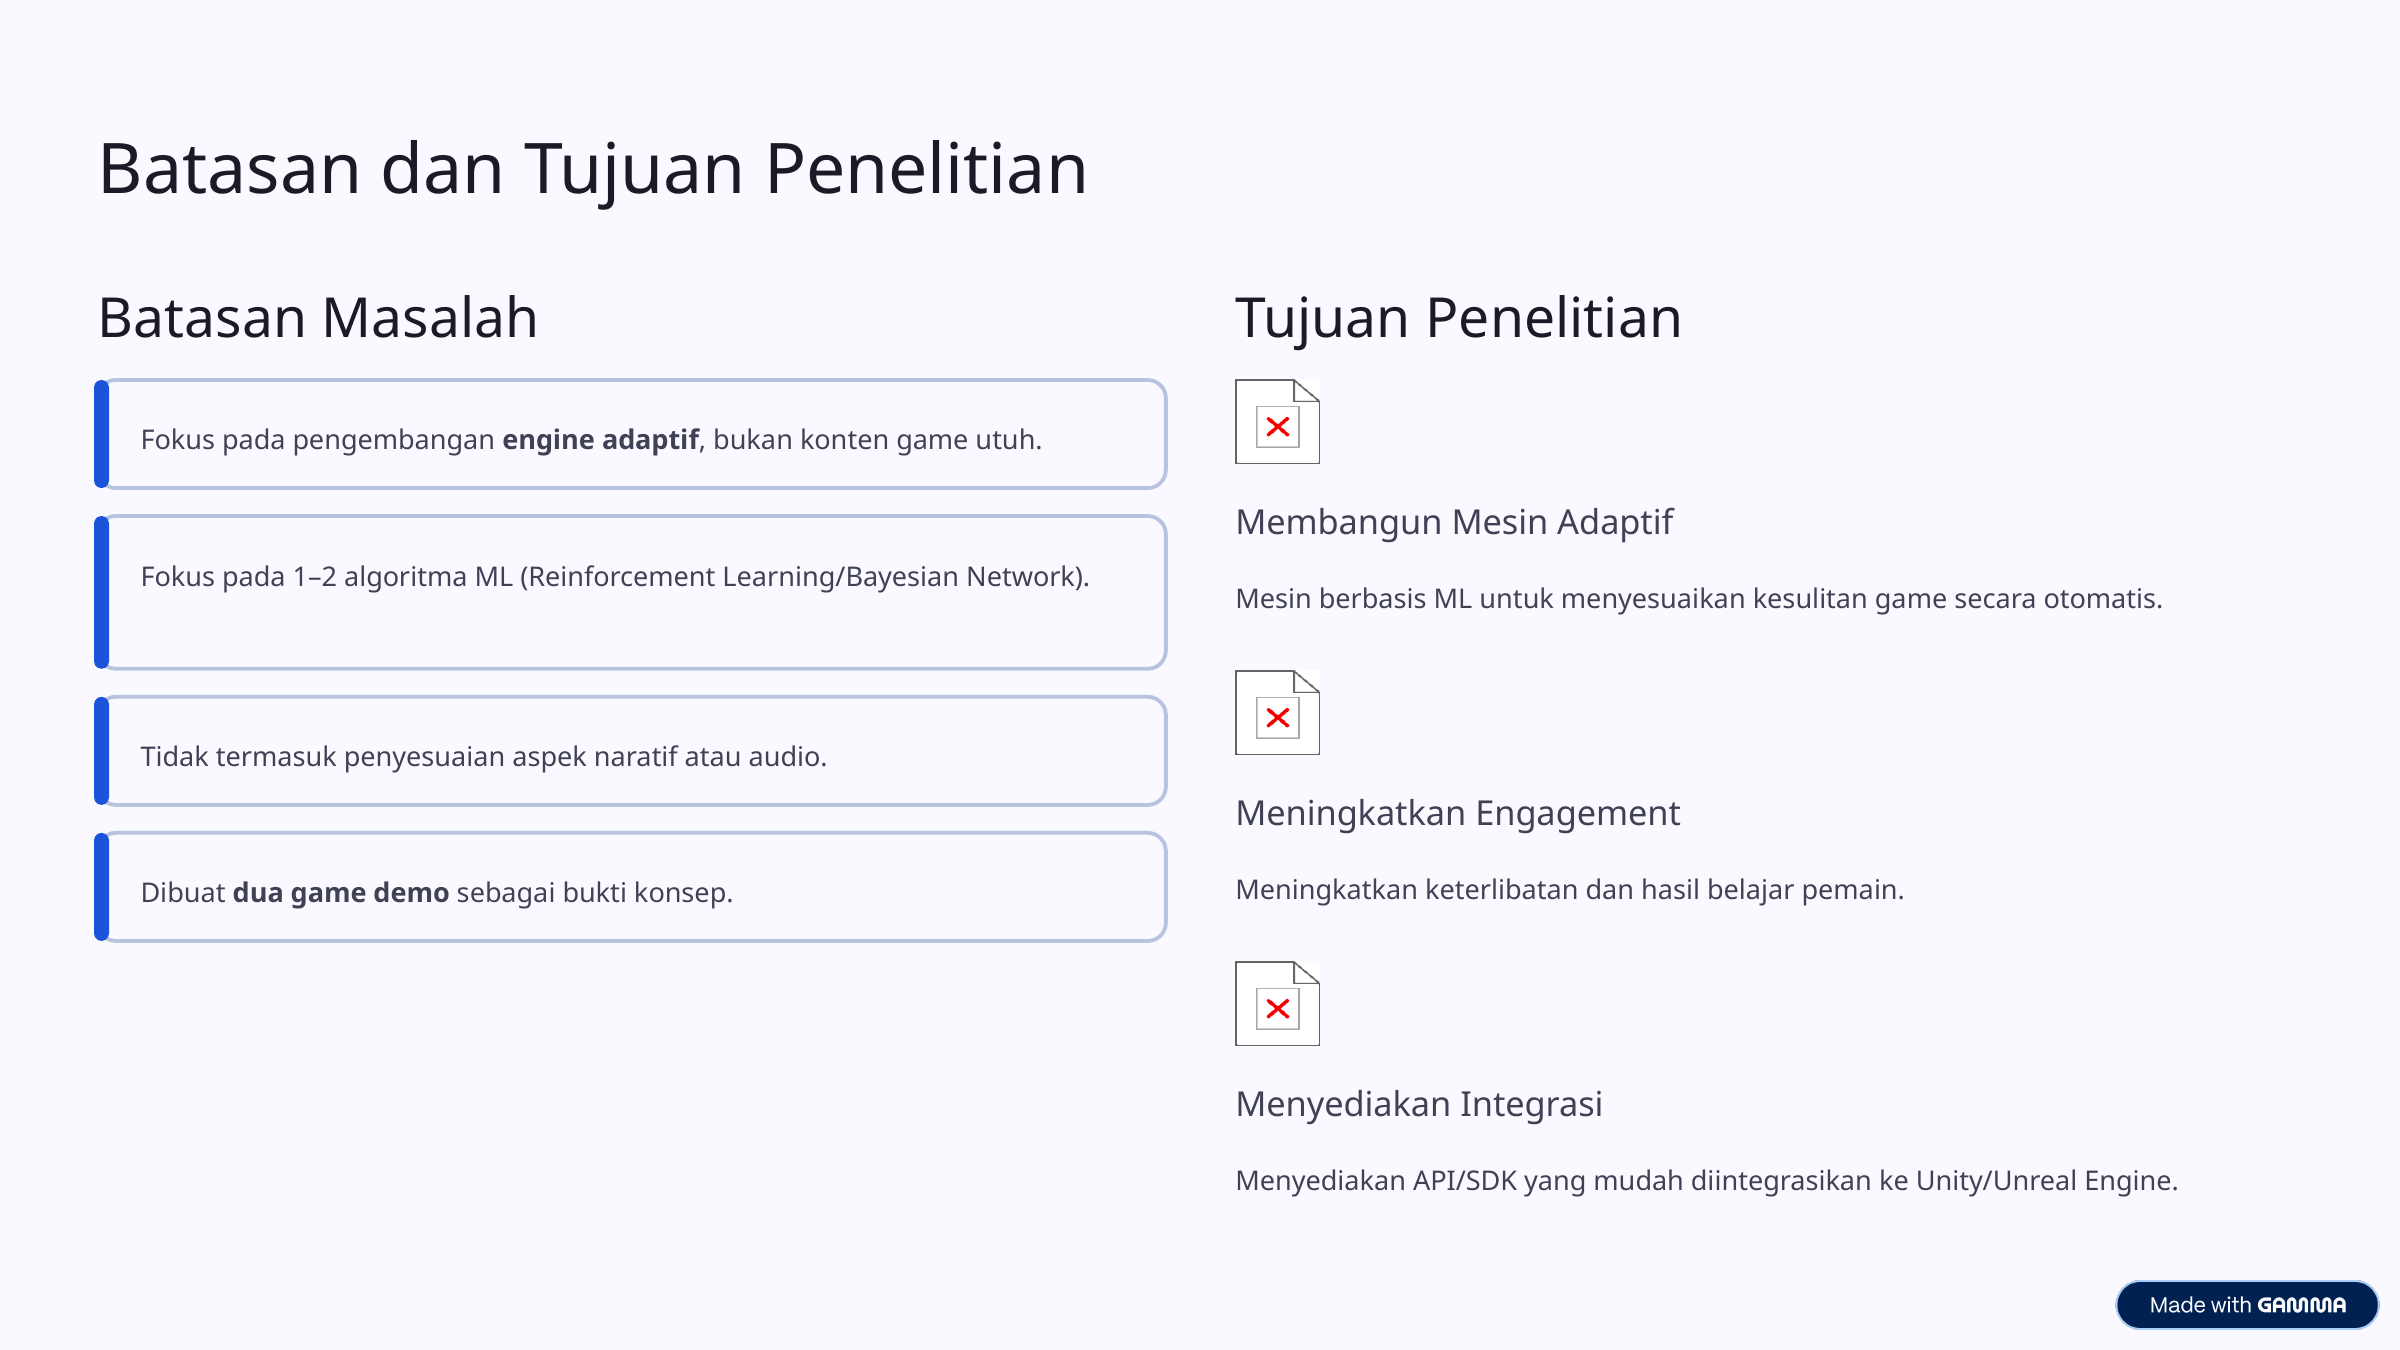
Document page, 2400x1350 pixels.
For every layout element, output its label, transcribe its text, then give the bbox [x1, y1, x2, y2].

text_box [94, 832, 110, 941]
text_box [107, 515, 1166, 669]
text_box Mesin berbasis ML untuk menyesuaikan kesulitan game secara otomatis. [1235, 570, 2304, 615]
picture [1235, 961, 1320, 1046]
text_box Tujuan Penelitian [1235, 278, 1795, 349]
text_box Fokus pada pengembangan engine adaptif, bukan konten game utuh. [140, 411, 1135, 457]
text_box Tidak termasuk penyesuaian aspek naratif atau audio. [140, 728, 1135, 774]
picture [1235, 670, 1320, 755]
text_box [94, 696, 110, 805]
text_box Menyediakan API/SDK yang mudah diintegrasikan ke Unity/Unreal Engine. [1235, 1152, 2304, 1198]
picture [1235, 379, 1320, 464]
text_box Batasan dan Tujuan Penelitian [97, 121, 1157, 209]
text_box [107, 832, 1166, 941]
text_box Meningkatkan Engagement [1235, 789, 1721, 834]
text_box [94, 379, 110, 489]
text_box [107, 696, 1166, 805]
text_box Batasan Masalah [97, 278, 657, 349]
text_box Membangun Mesin Adaptif [1235, 498, 1712, 543]
text_box Dibuat dua game demo sebagai bukti konsep. [140, 864, 1135, 910]
text_box [94, 515, 110, 669]
text_box Meningkatkan keterlibatan dan hasil belajar pemain. [1235, 861, 2304, 907]
text_box Menyediakan Integrasi [1235, 1080, 1628, 1125]
text_box [107, 379, 1166, 489]
text_box Fokus pada 1–2 algoritma ML (Reinforcement Learning/Bayesian Network). [140, 547, 1135, 638]
picture [2106, 1271, 2389, 1339]
